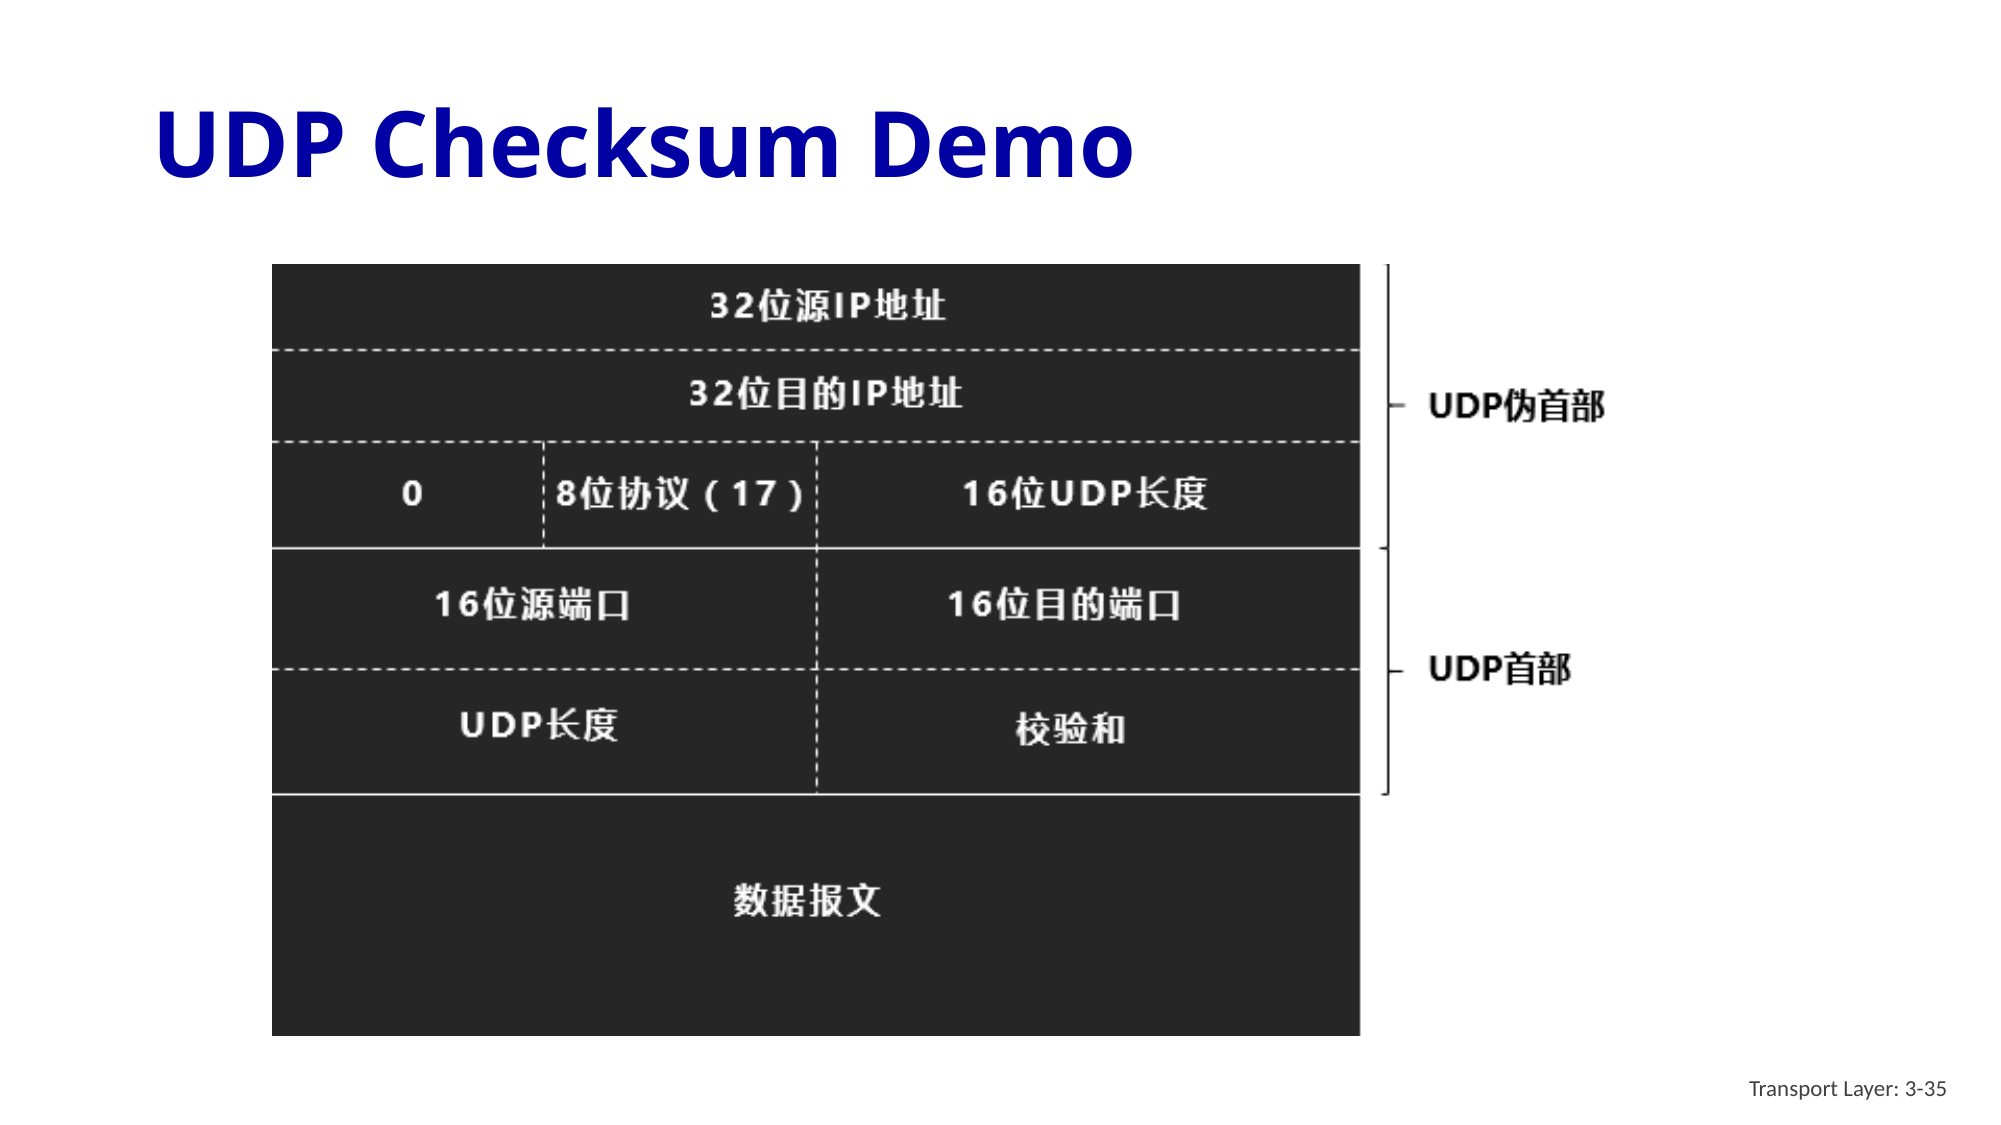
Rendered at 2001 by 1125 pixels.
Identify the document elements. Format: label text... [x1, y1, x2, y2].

picture [272, 264, 1638, 1036]
slide_number Transport Layer: 3-35 [1512, 1056, 1963, 1117]
title UDP Checksum Demo [137, 74, 1863, 221]
